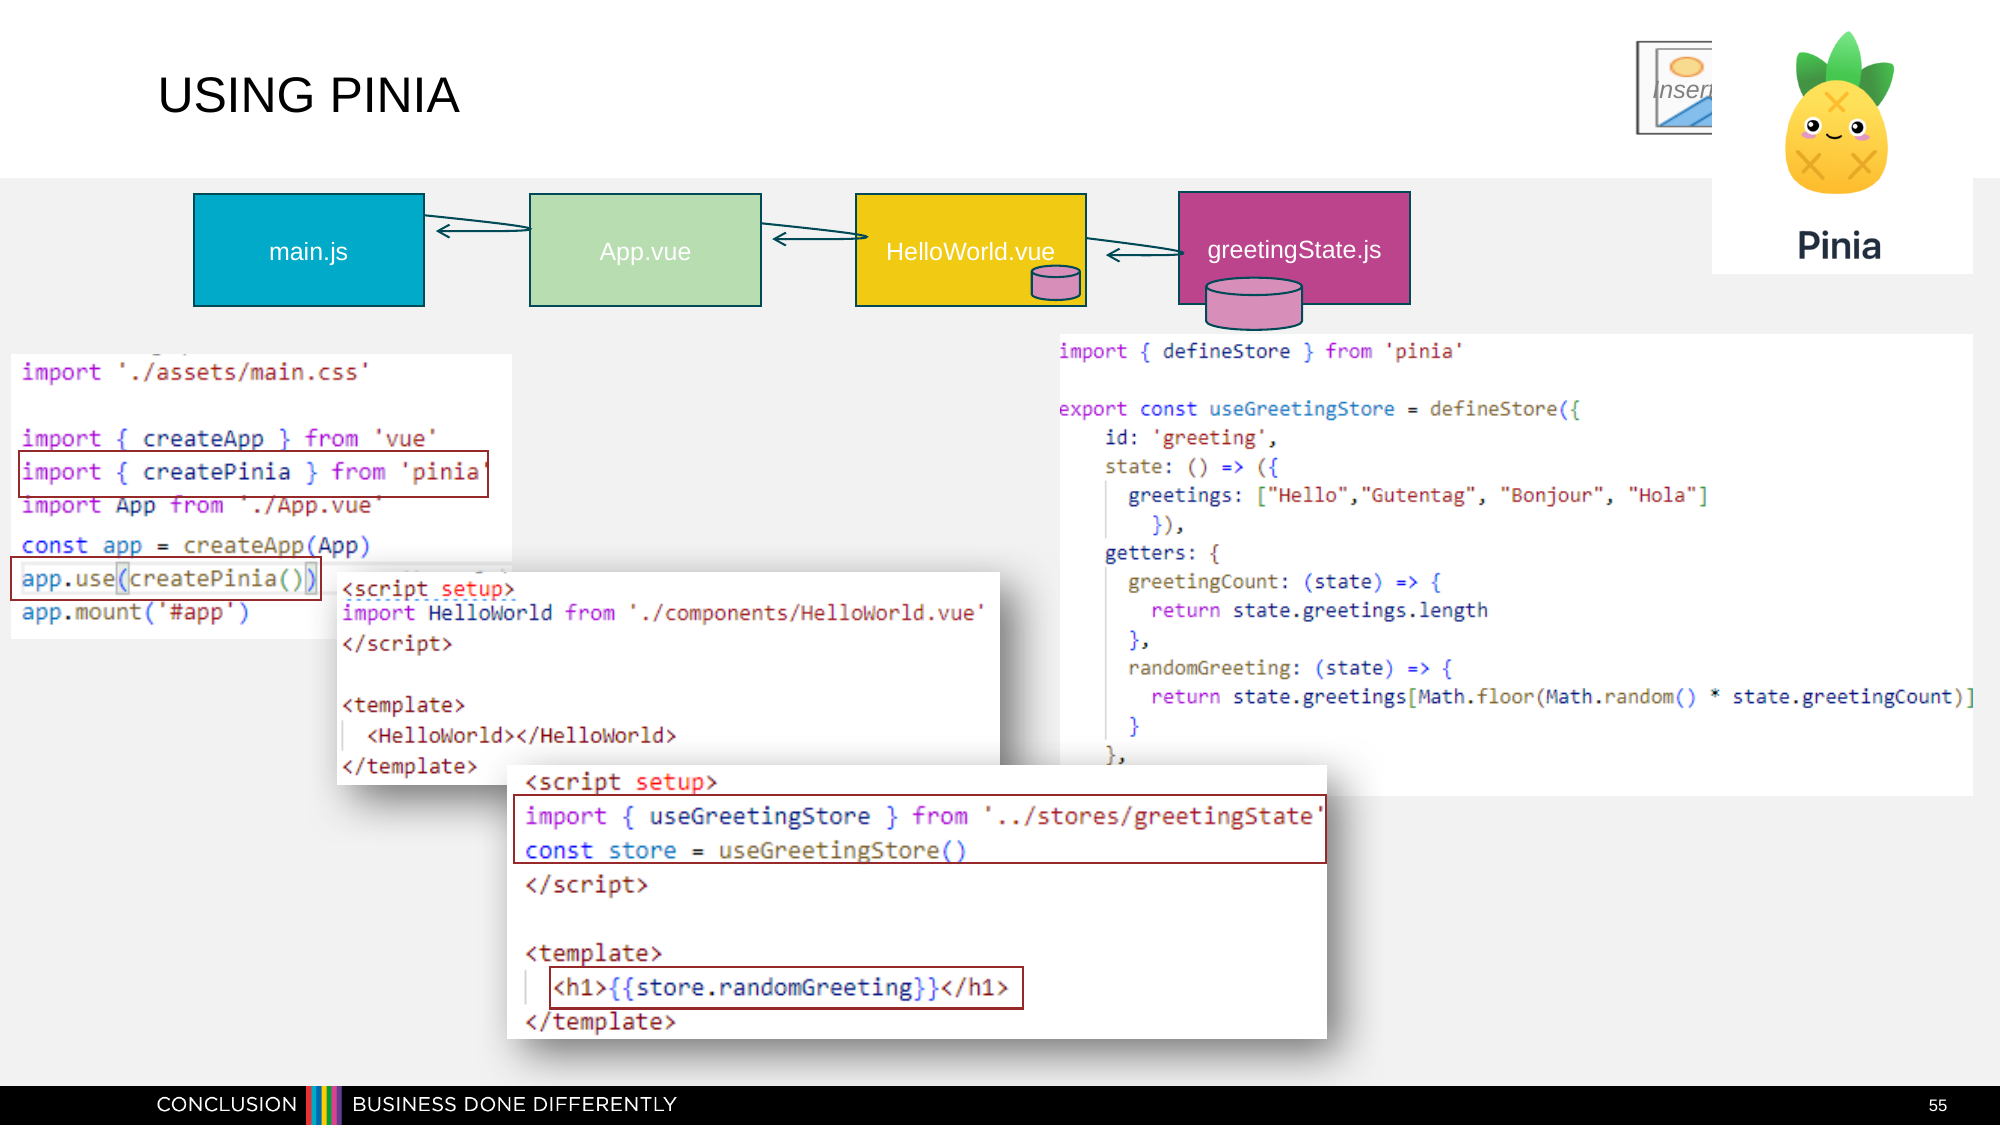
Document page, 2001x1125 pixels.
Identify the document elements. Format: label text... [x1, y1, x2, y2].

picture [318, 1086, 2000, 1125]
picture [11, 334, 1973, 1039]
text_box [193, 192, 1410, 330]
slide_number 55 [1915, 1094, 1948, 1119]
picture [1630, 13, 1973, 274]
title Using Pinia [157, 74, 1404, 114]
picture [0, 1086, 315, 1125]
